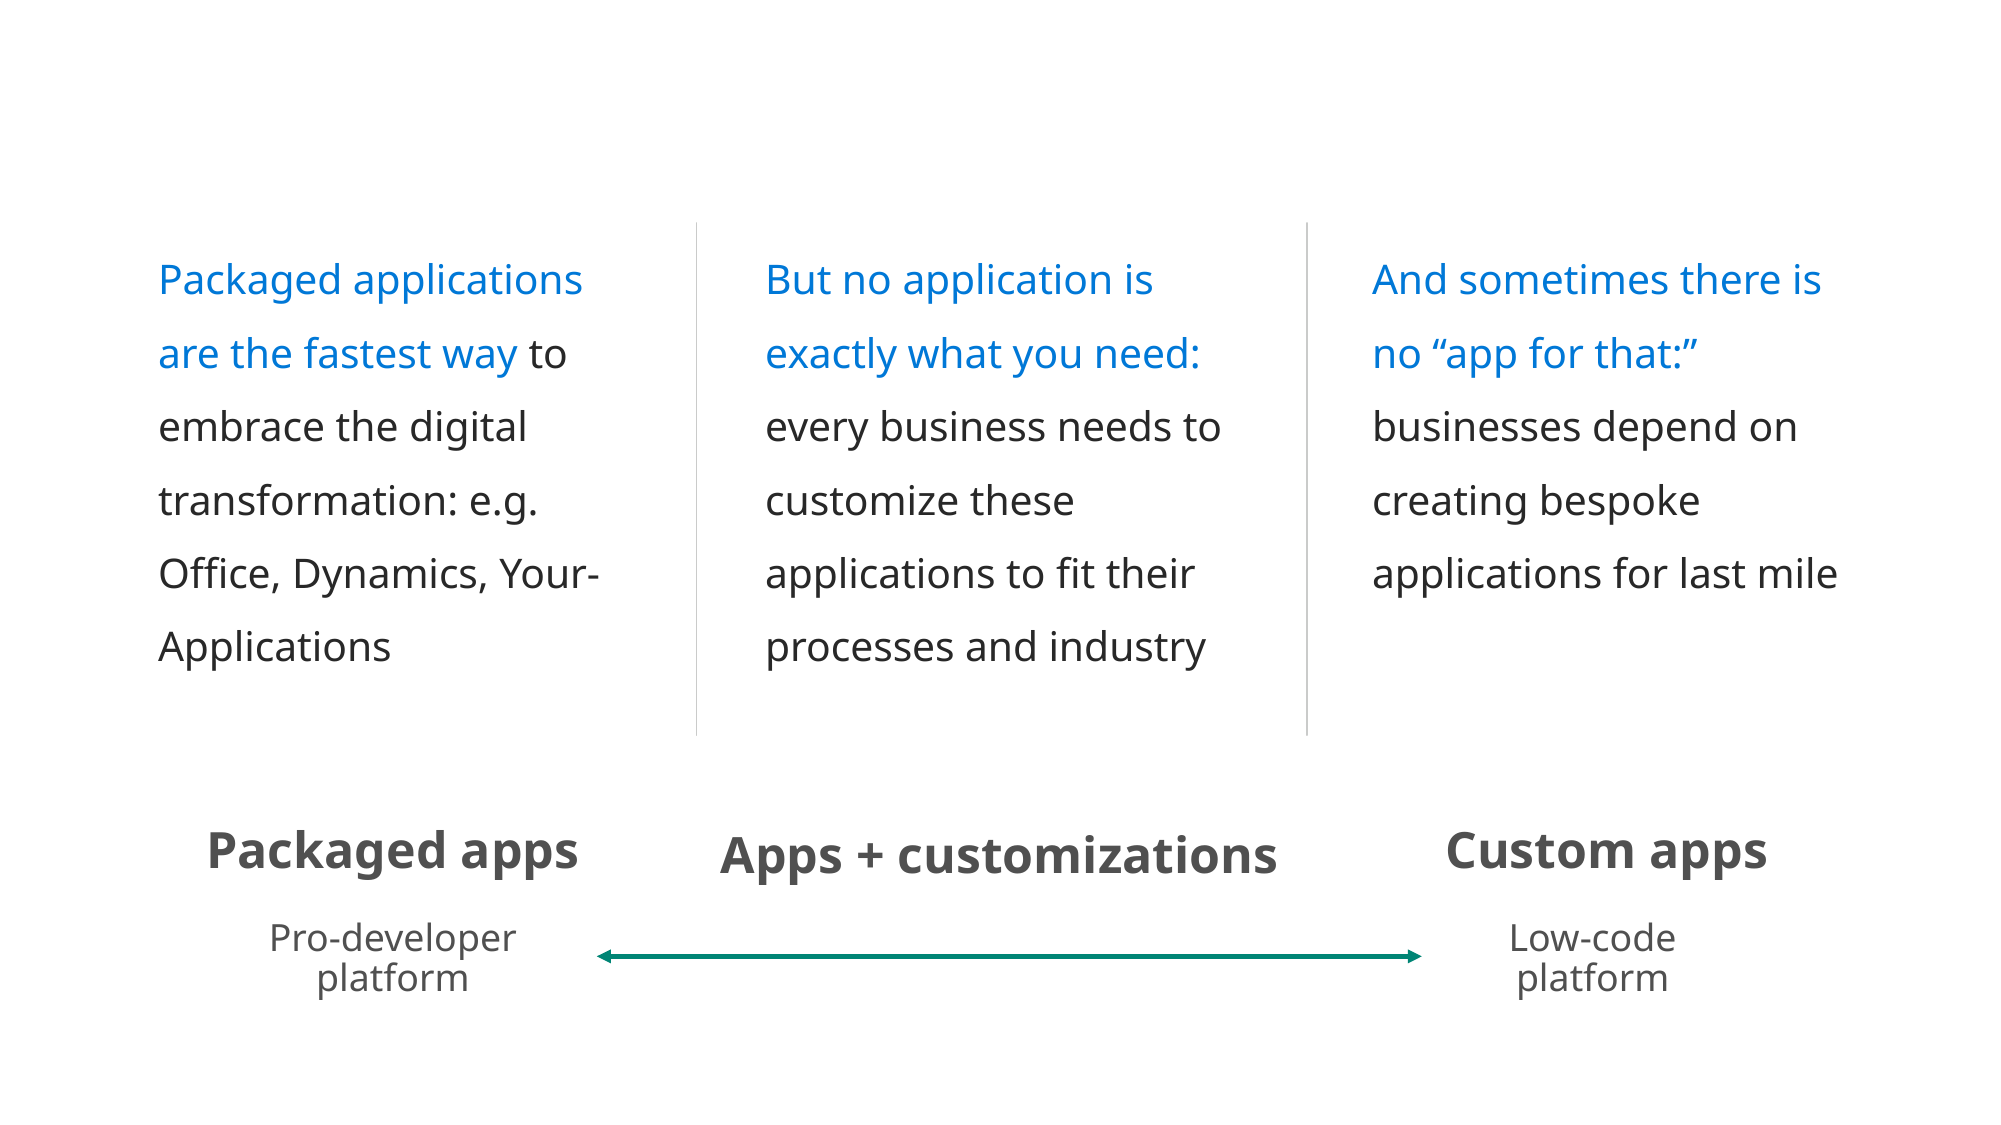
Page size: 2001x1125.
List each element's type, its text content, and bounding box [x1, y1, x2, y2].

text_box Low-code platform [1357, 910, 1828, 1024]
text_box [157, 222, 1842, 910]
text_box Pro-developer platform [158, 910, 628, 1024]
